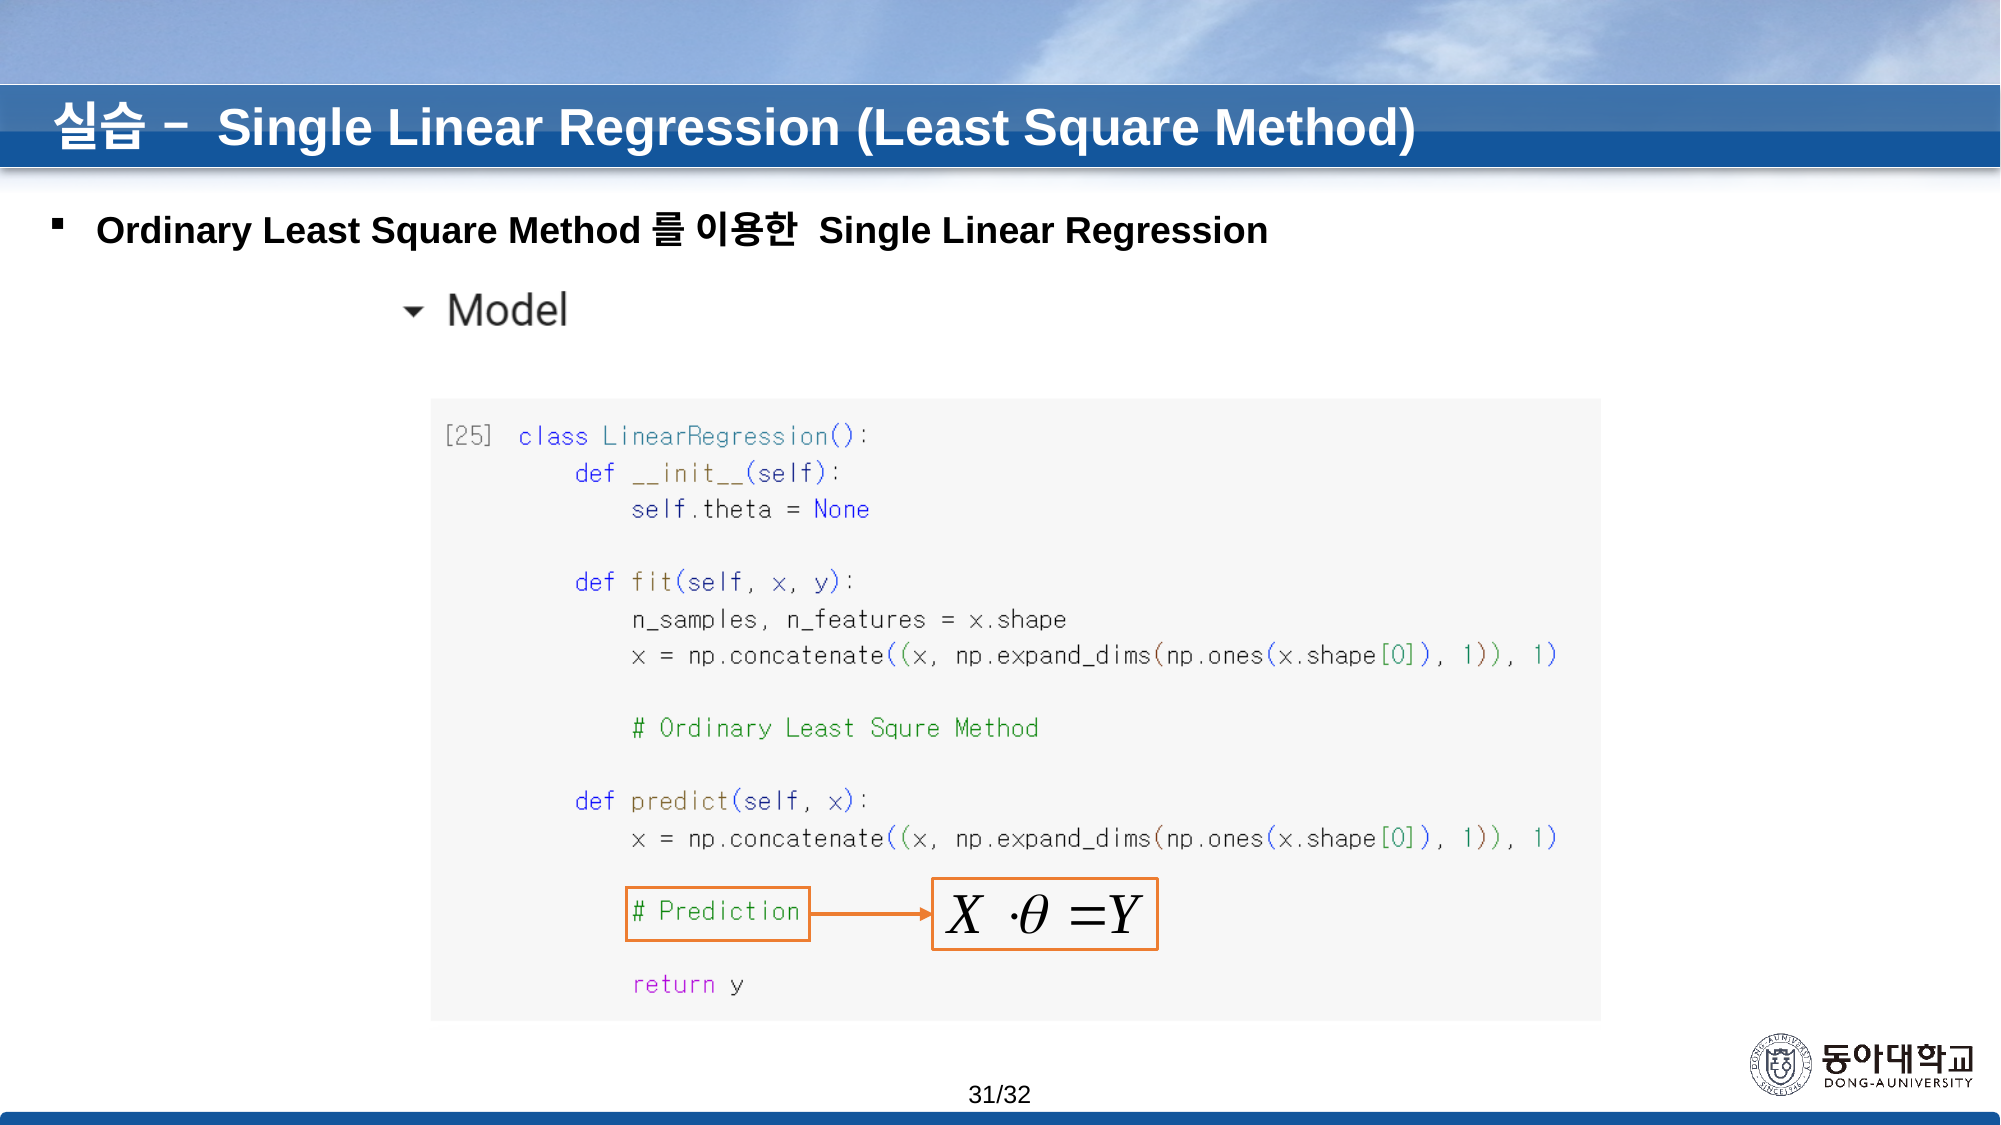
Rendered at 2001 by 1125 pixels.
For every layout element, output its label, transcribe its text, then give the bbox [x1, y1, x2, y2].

picture [0, 85, 2000, 167]
picture [398, 281, 1601, 1030]
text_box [933, 880, 1156, 948]
text_box Ordinary Least Square Method를 이용한 Single Linear Regression [34, 175, 1285, 258]
text_box 실습 – Single Linear Regression (Least Square Method) [37, 85, 1433, 164]
picture [1742, 1024, 1983, 1110]
